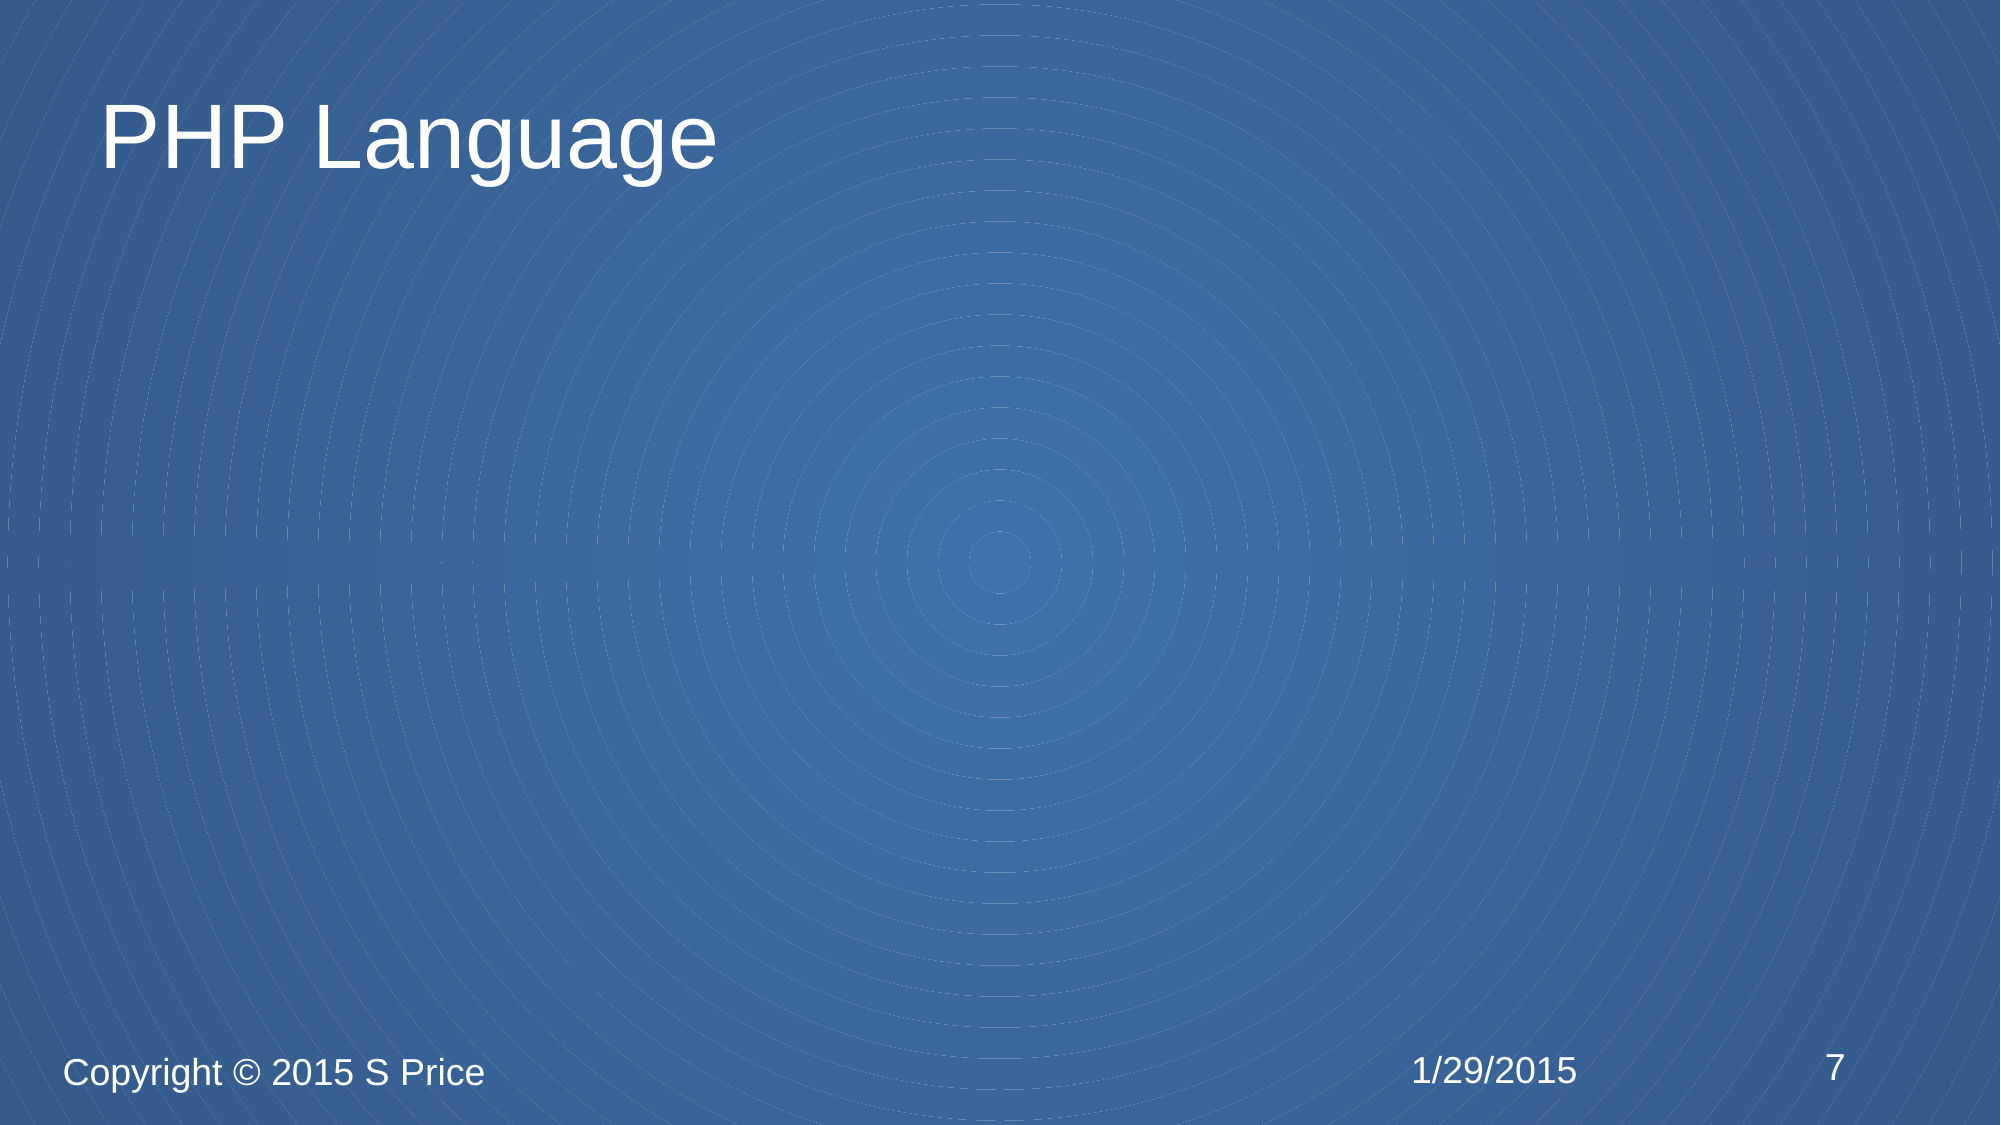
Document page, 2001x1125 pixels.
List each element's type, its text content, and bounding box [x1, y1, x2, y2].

title PHP Language [99, 44, 1900, 233]
slide_number 7 [1810, 1034, 1901, 1097]
footer Copyright © 2015 S Price [48, 1039, 1397, 1101]
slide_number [1396, 1038, 1659, 1100]
